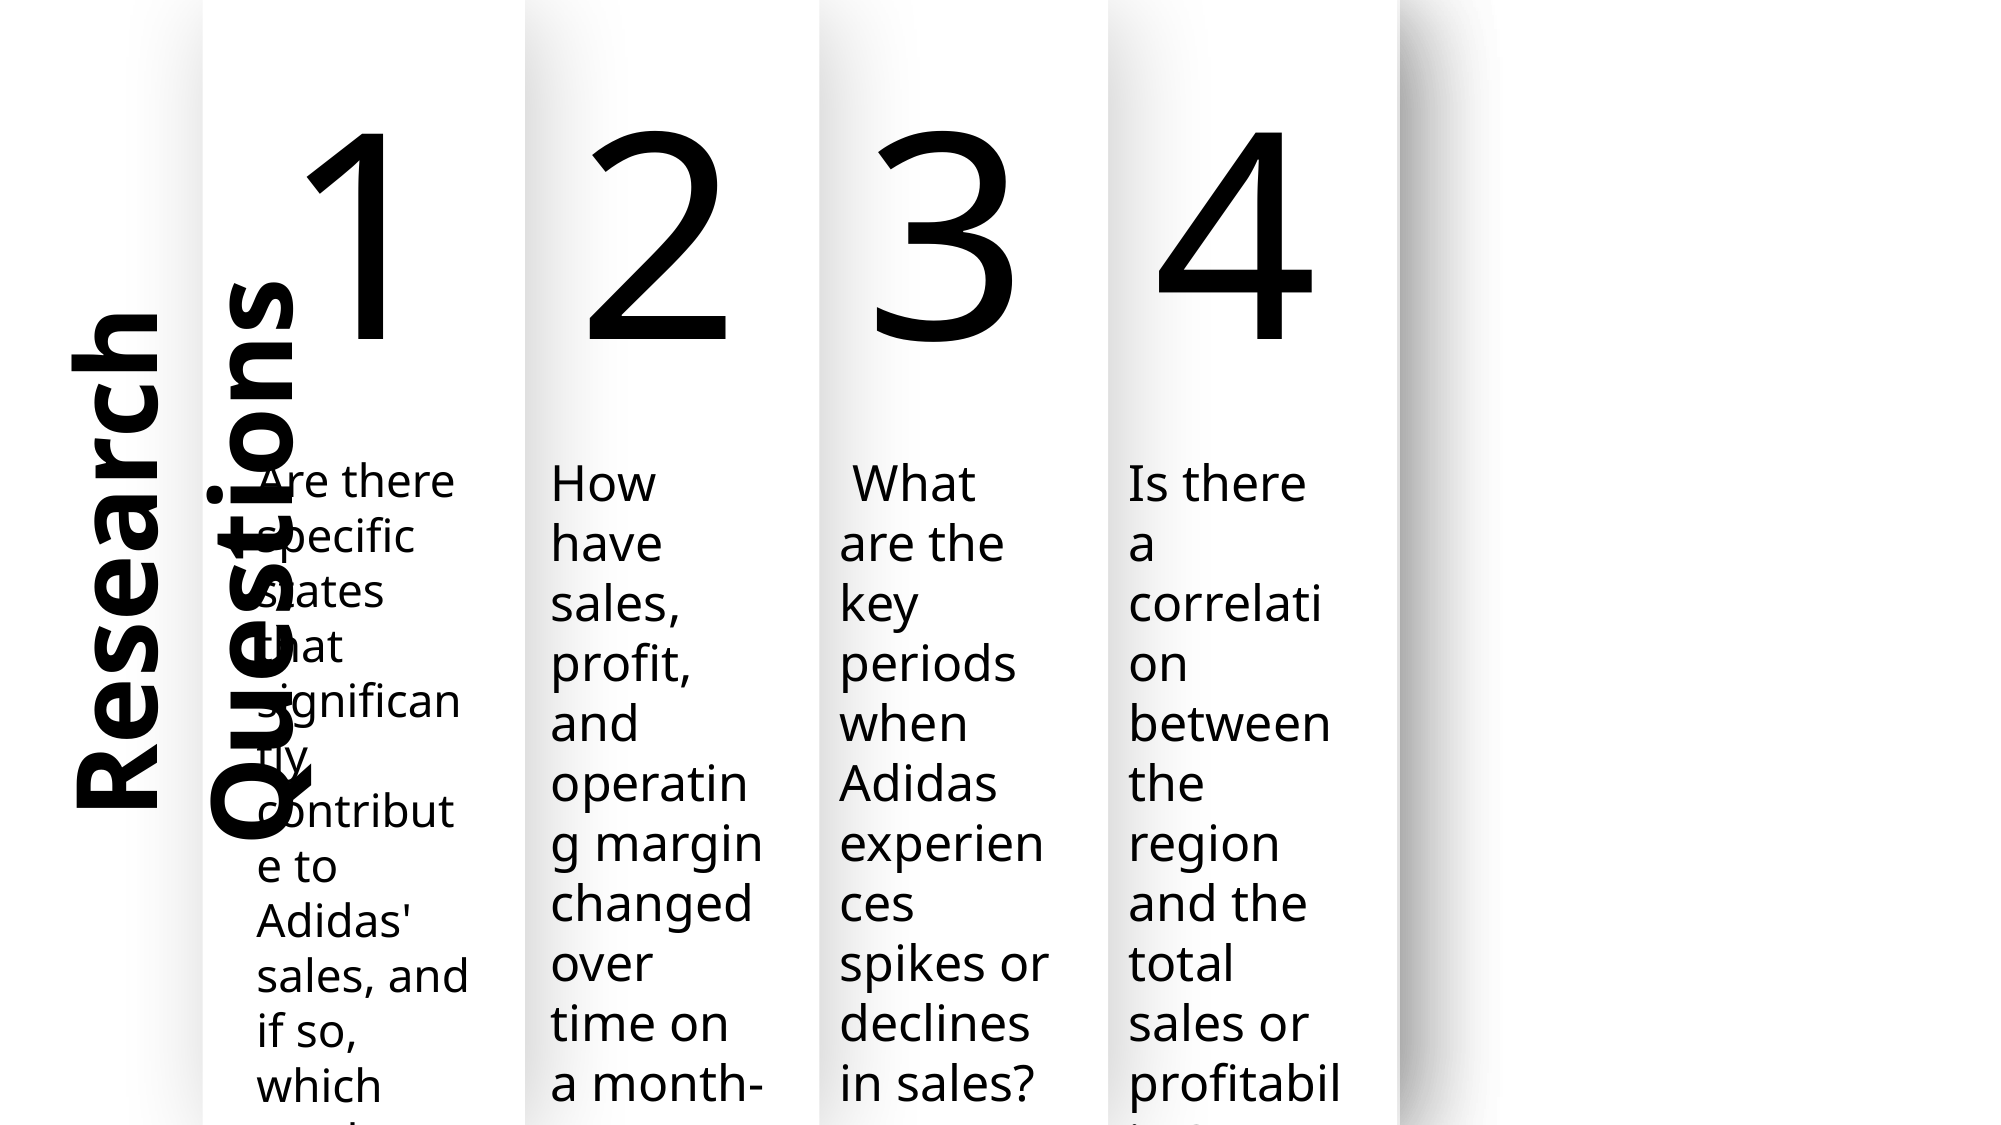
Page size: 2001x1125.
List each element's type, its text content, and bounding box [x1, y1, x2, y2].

text_box Research Questions [38, 0, 202, 1125]
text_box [202, 0, 525, 1125]
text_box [525, 0, 820, 1125]
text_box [820, 0, 1109, 1125]
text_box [1109, 0, 1398, 1125]
